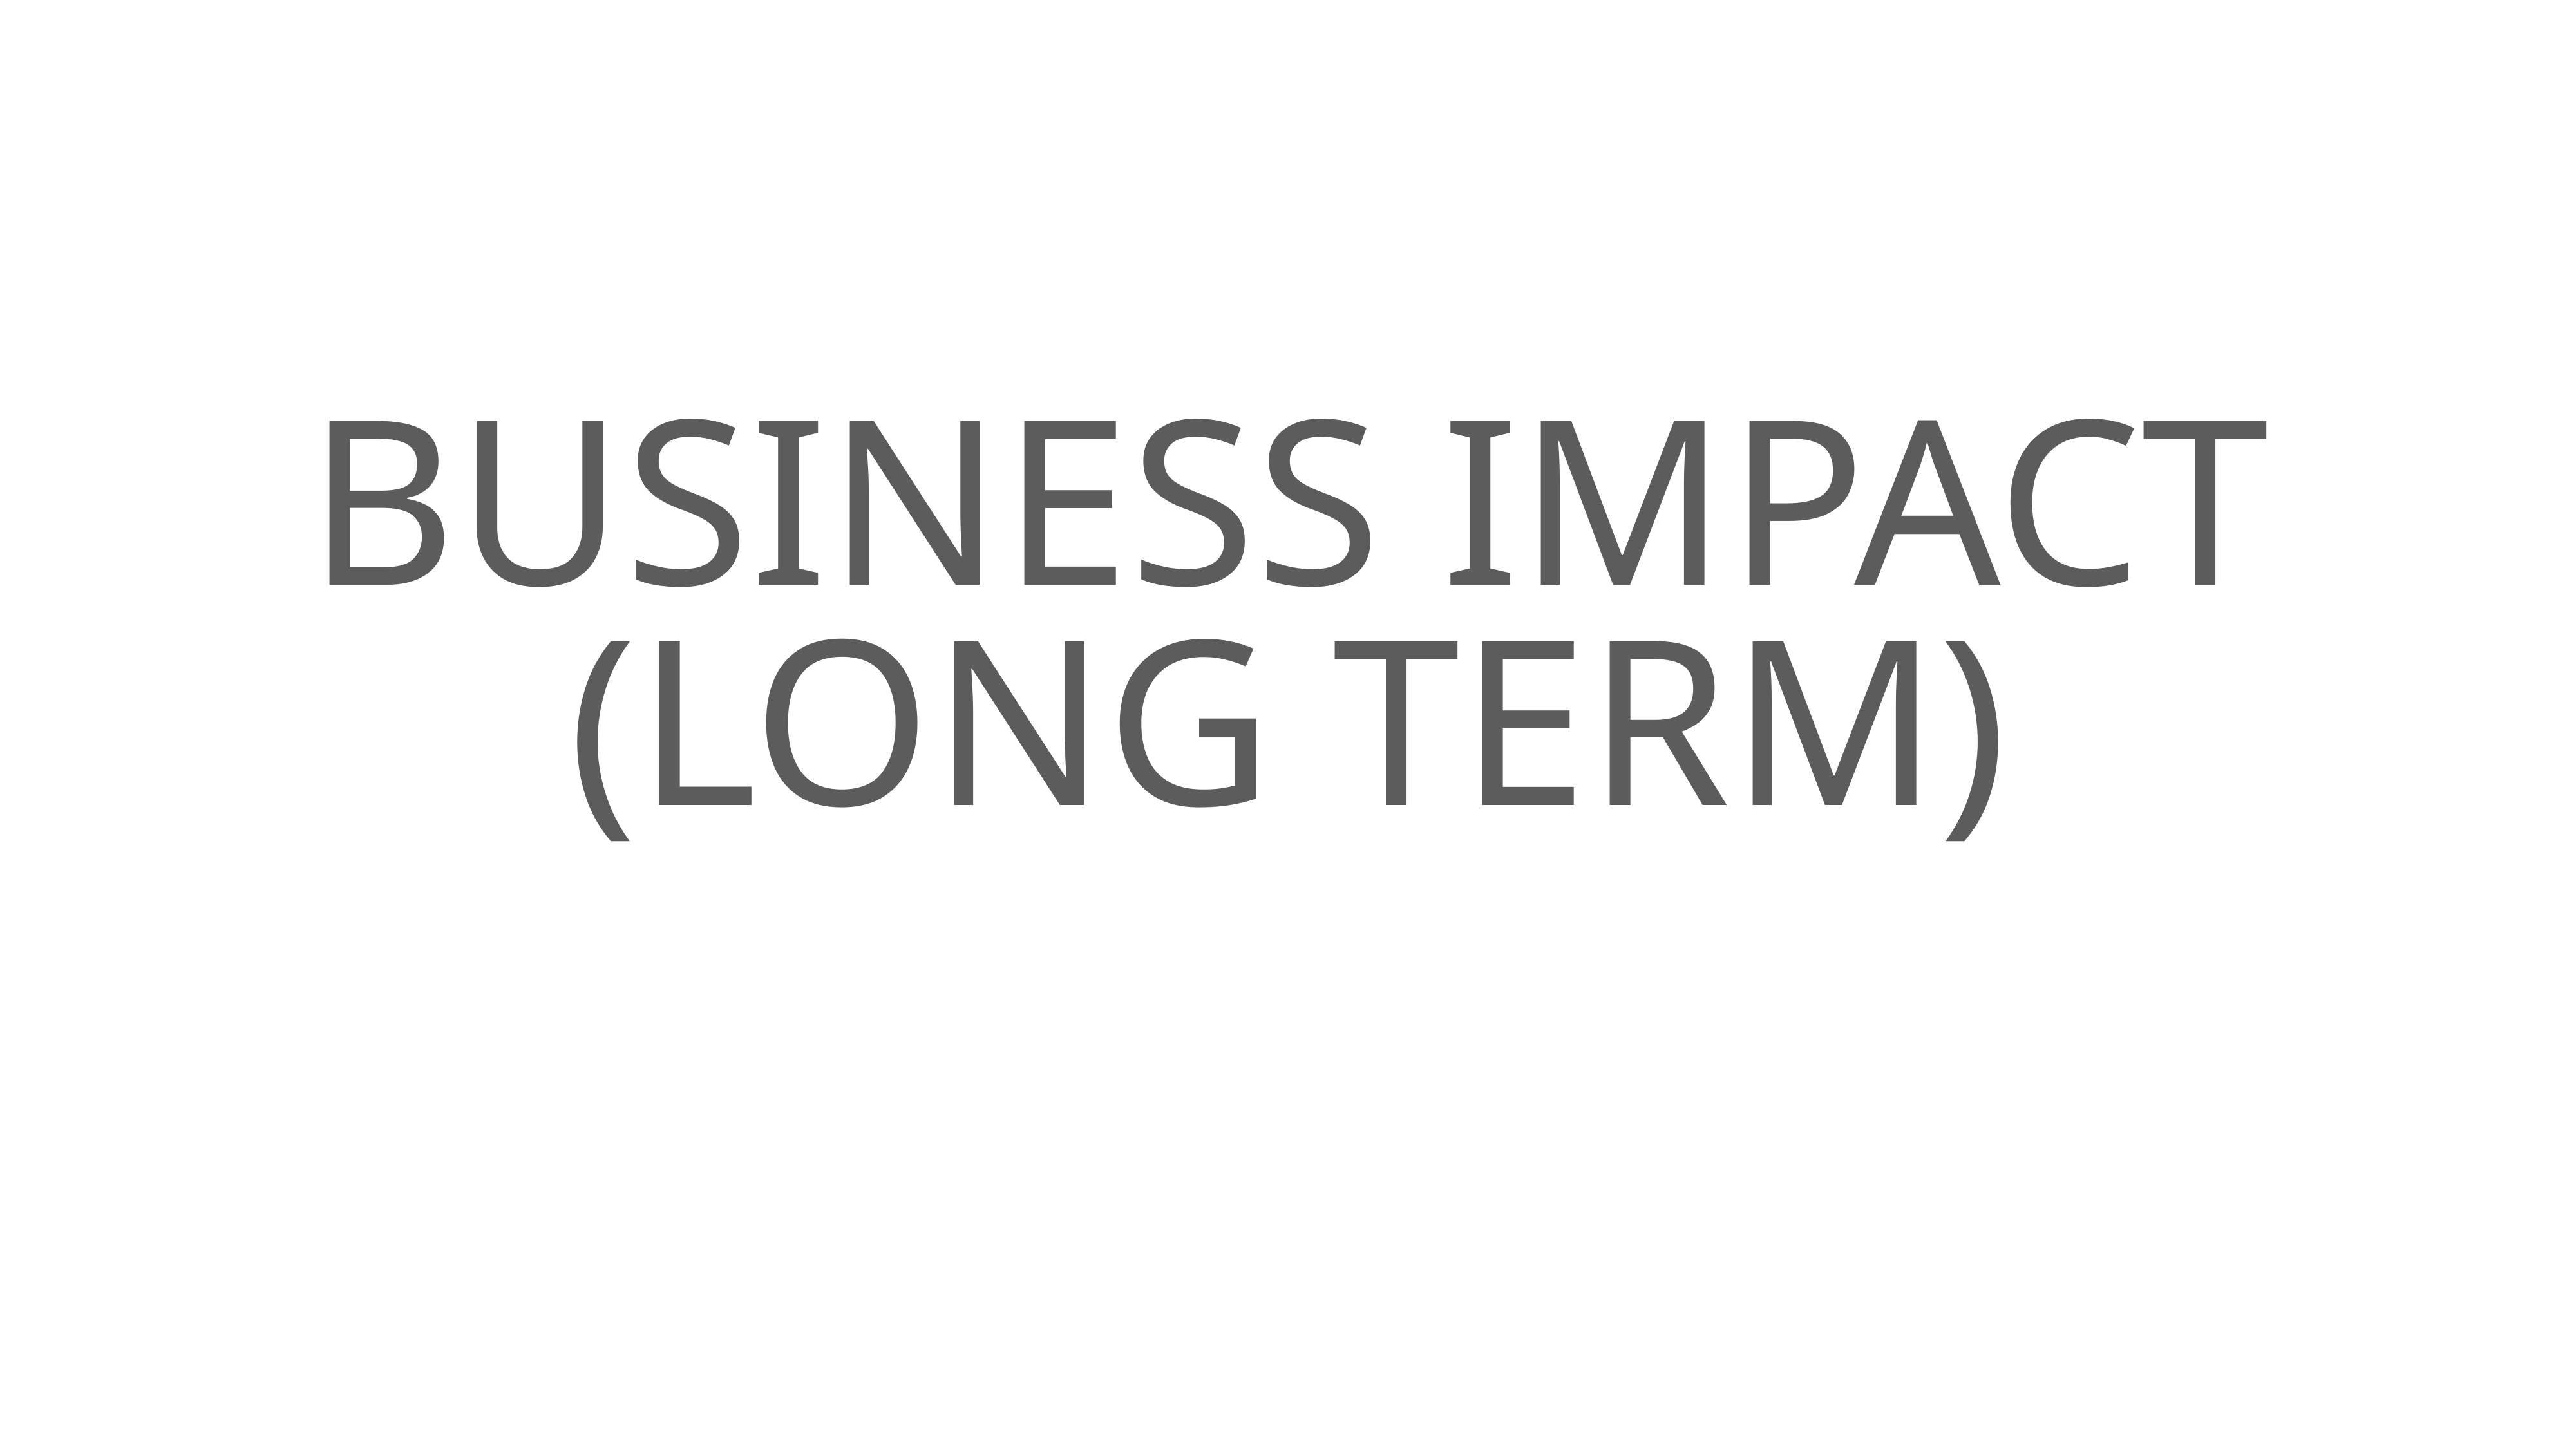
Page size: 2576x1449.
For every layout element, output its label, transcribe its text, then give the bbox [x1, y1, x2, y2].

title Business Impact (Long Term) [107, 107, 2469, 855]
